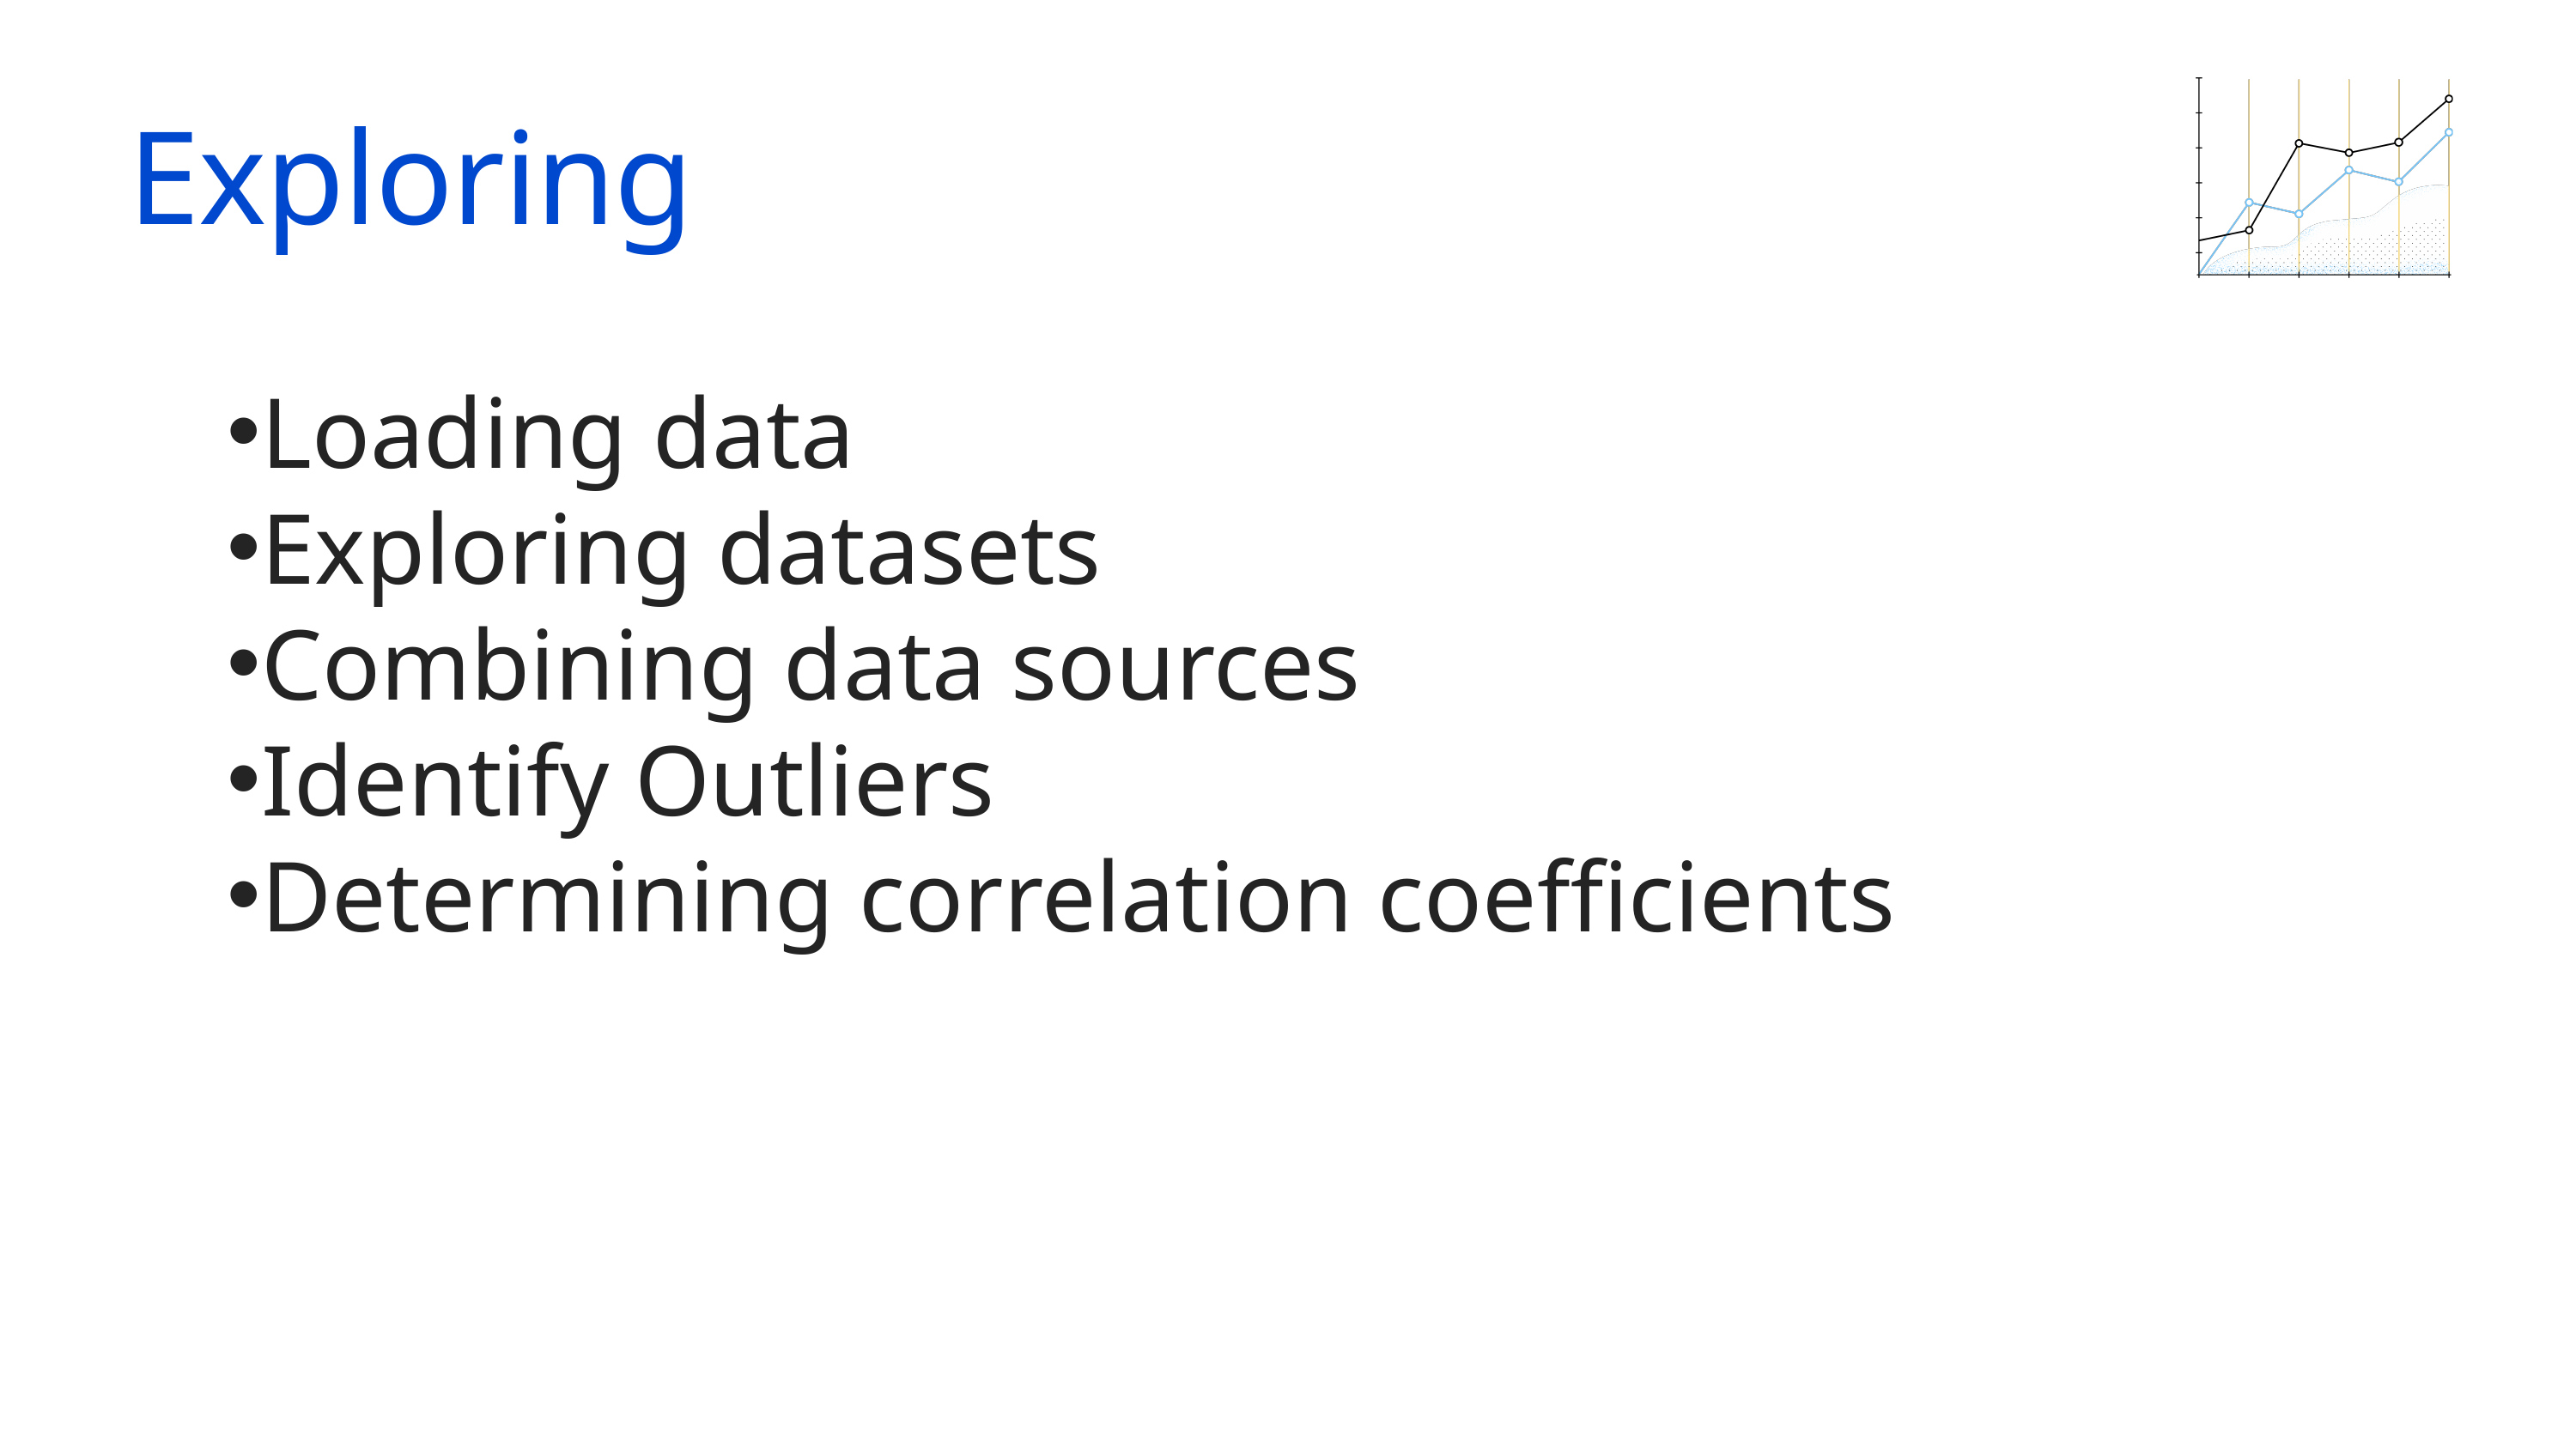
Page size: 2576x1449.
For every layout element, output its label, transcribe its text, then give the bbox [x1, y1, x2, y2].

text_box [2195, 77, 2453, 279]
text_box Loading data Exploring datasets Combining data sources Identify Outliers Determining correlation coefficients [214, 365, 2018, 958]
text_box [128, 108, 1422, 366]
